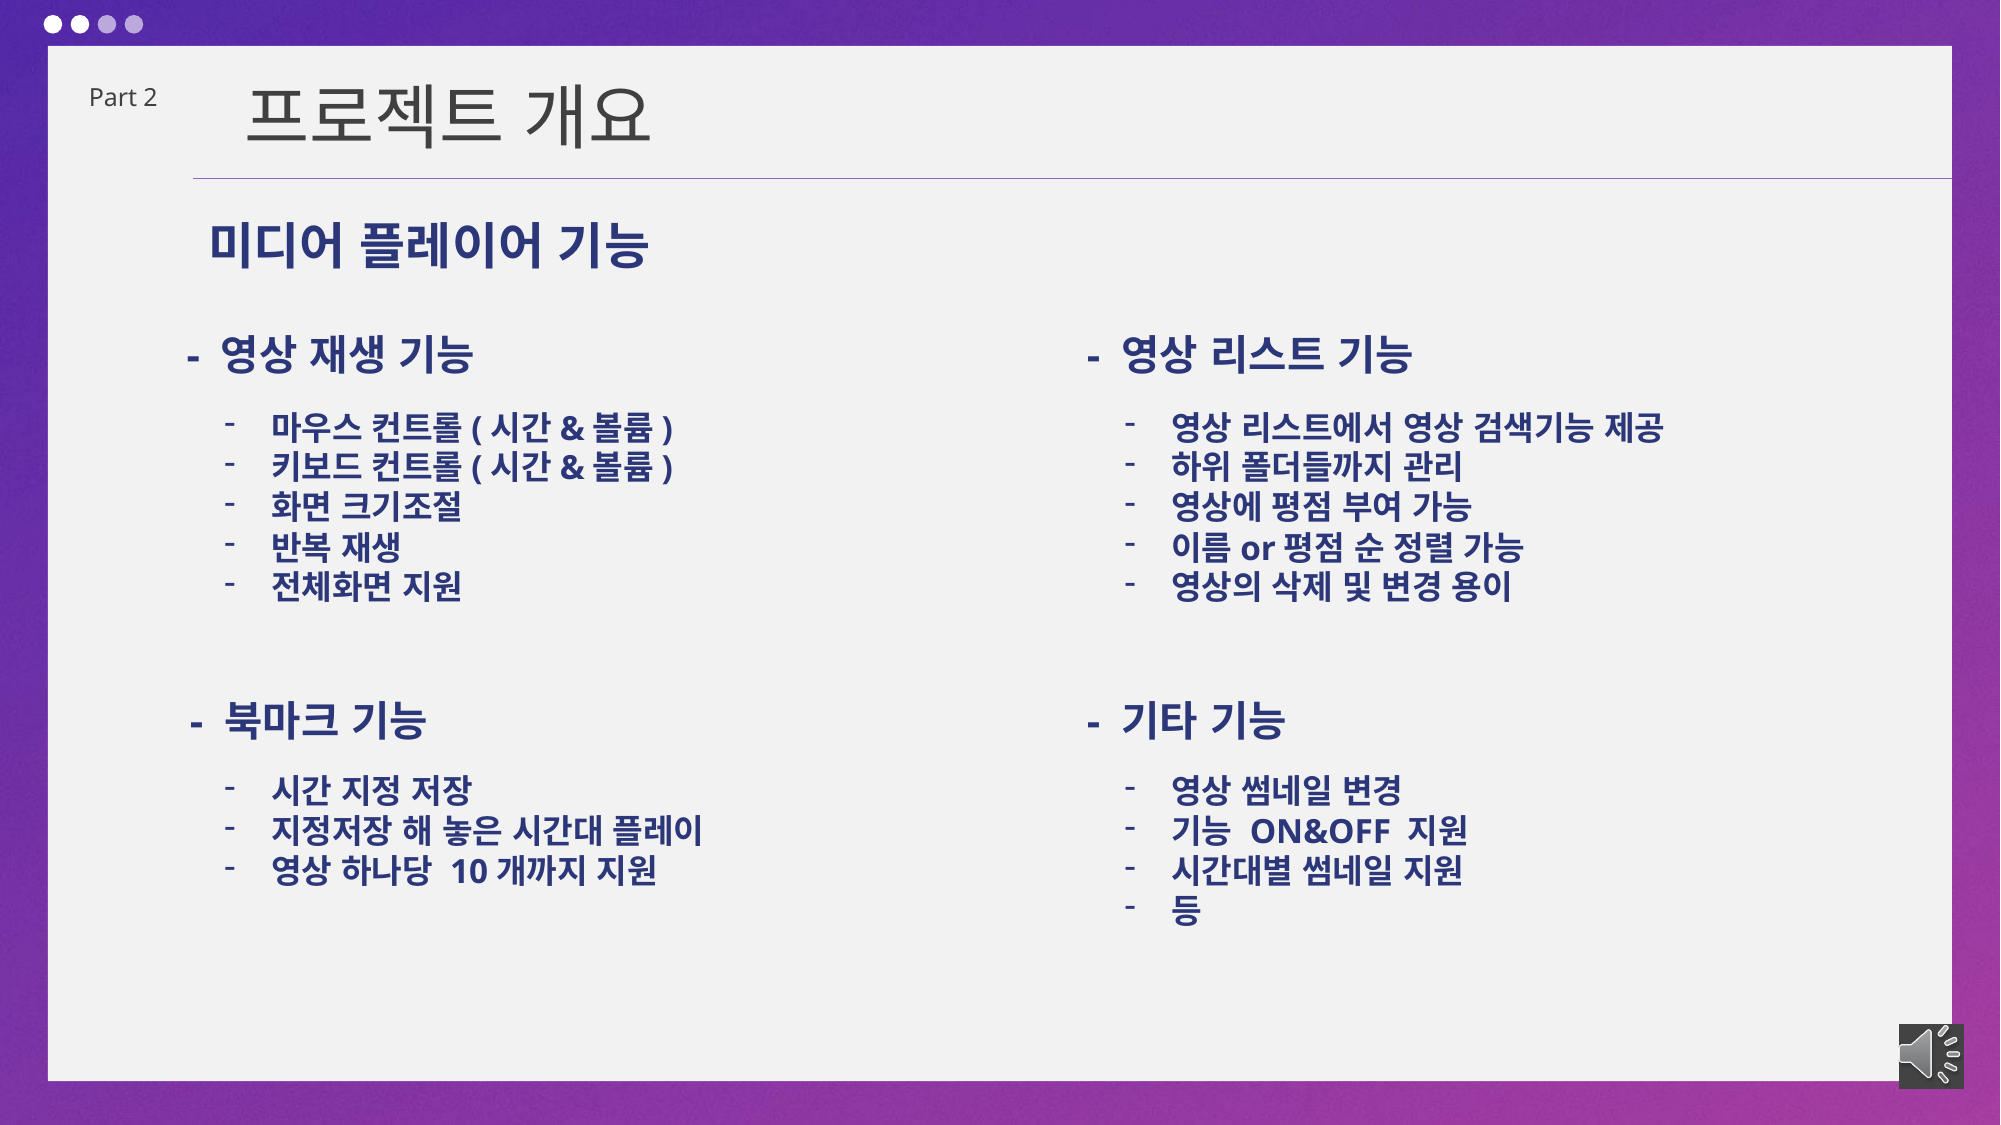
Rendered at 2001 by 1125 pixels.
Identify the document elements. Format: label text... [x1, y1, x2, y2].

picture [0, 0, 2000, 1125]
text_box 영상 썸네일 변경 기능 ON&OFF 지원 시간대별 썸네일 지원 등 [1109, 762, 1938, 1018]
text_box 영상 리스트에서 영상 검색기능 제공 하위 폴더들까지 관리 영상에 평점 부여 가능 이름or평점 순 정렬 가능 영상의 삭제 및 변경 용이 [1109, 399, 1938, 762]
text_box Part 2 [74, 73, 173, 119]
text_box 마우스 컨트롤(시간&볼륨) 키보드 컨트롤(시간&볼륨) 화면 크기조절 반복 재생 전체화면 지원 [209, 399, 1038, 694]
text_box 시간 지정 저장 지정저장 해 놓은 시간대 플레이 영상 하나당 10개까지 지원 [209, 762, 1038, 1018]
text_box - 영상 재생 기능 [171, 321, 909, 387]
text_box [42, 13, 64, 35]
text_box [69, 13, 91, 35]
text_box 미디어 플레이어 기능 [193, 206, 761, 282]
text_box - 영상 리스트 기능 [1072, 321, 1809, 387]
text_box - 북마크 기능 [175, 687, 943, 753]
text_box [123, 13, 145, 35]
text_box [96, 13, 118, 35]
text_box - 기타 기능 [1072, 687, 1840, 753]
text_box 프로젝트 개요 [229, 65, 669, 165]
